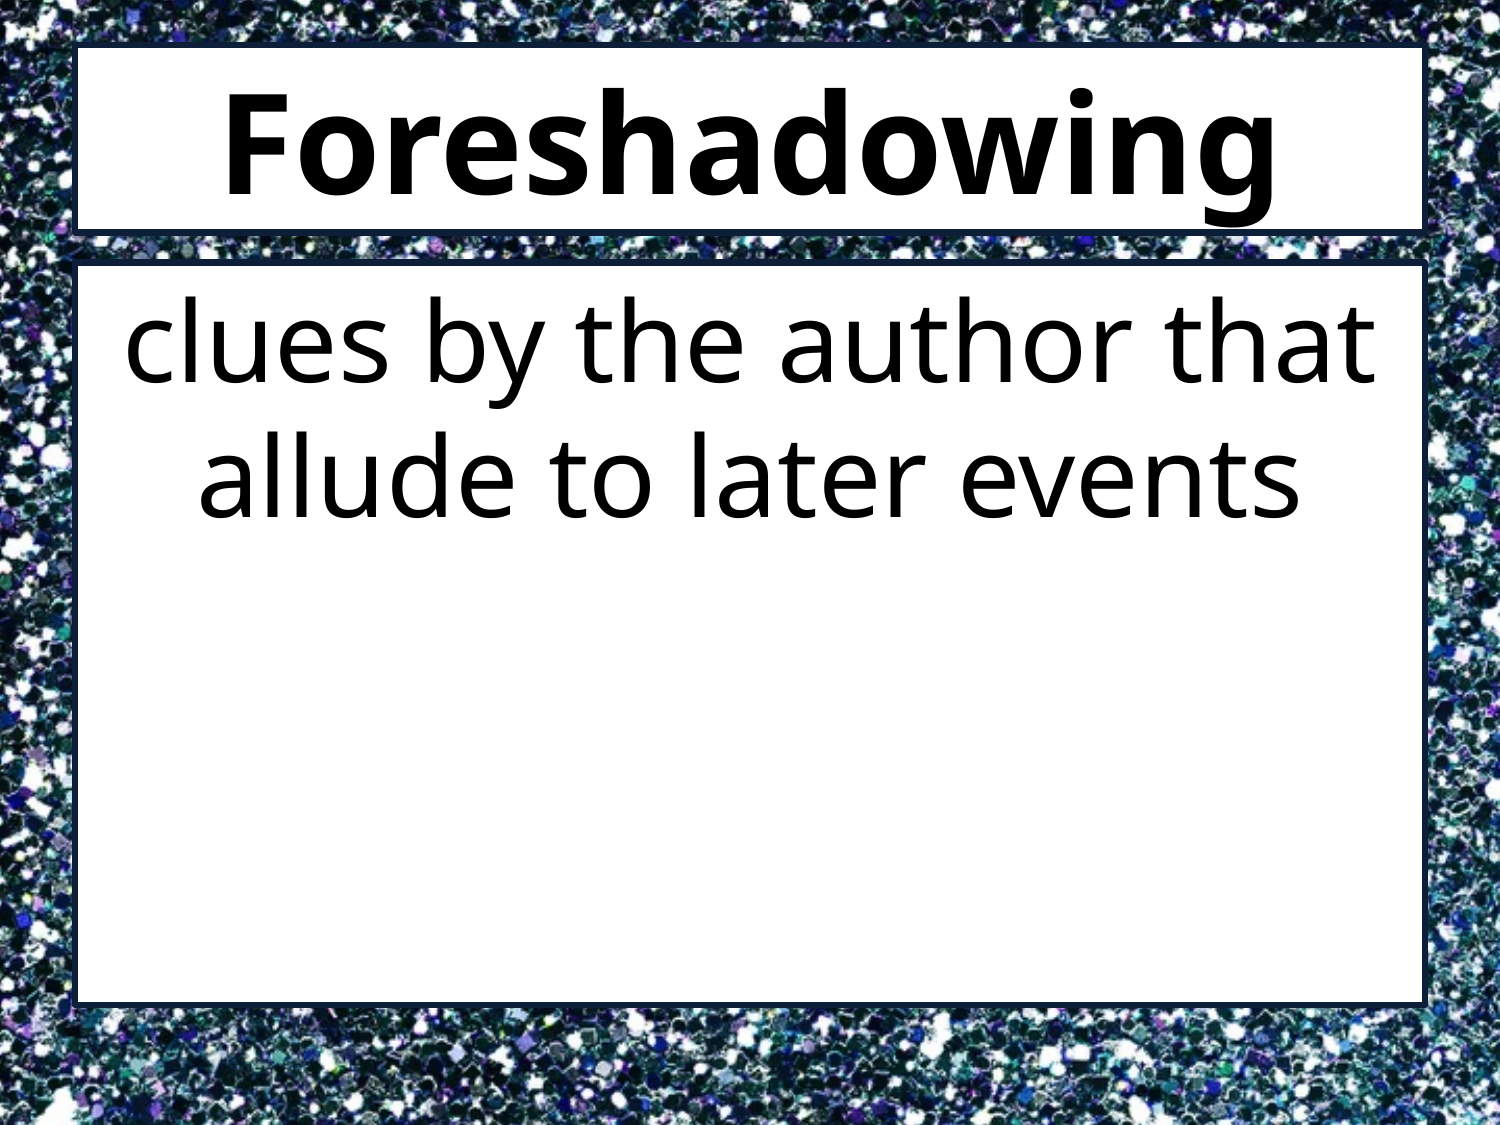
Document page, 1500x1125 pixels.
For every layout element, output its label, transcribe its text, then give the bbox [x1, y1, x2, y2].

title Foreshadowing [72, 42, 1428, 236]
picture [0, 0, 1500, 1125]
list clues by the author that allude to later events [72, 259, 1428, 1008]
